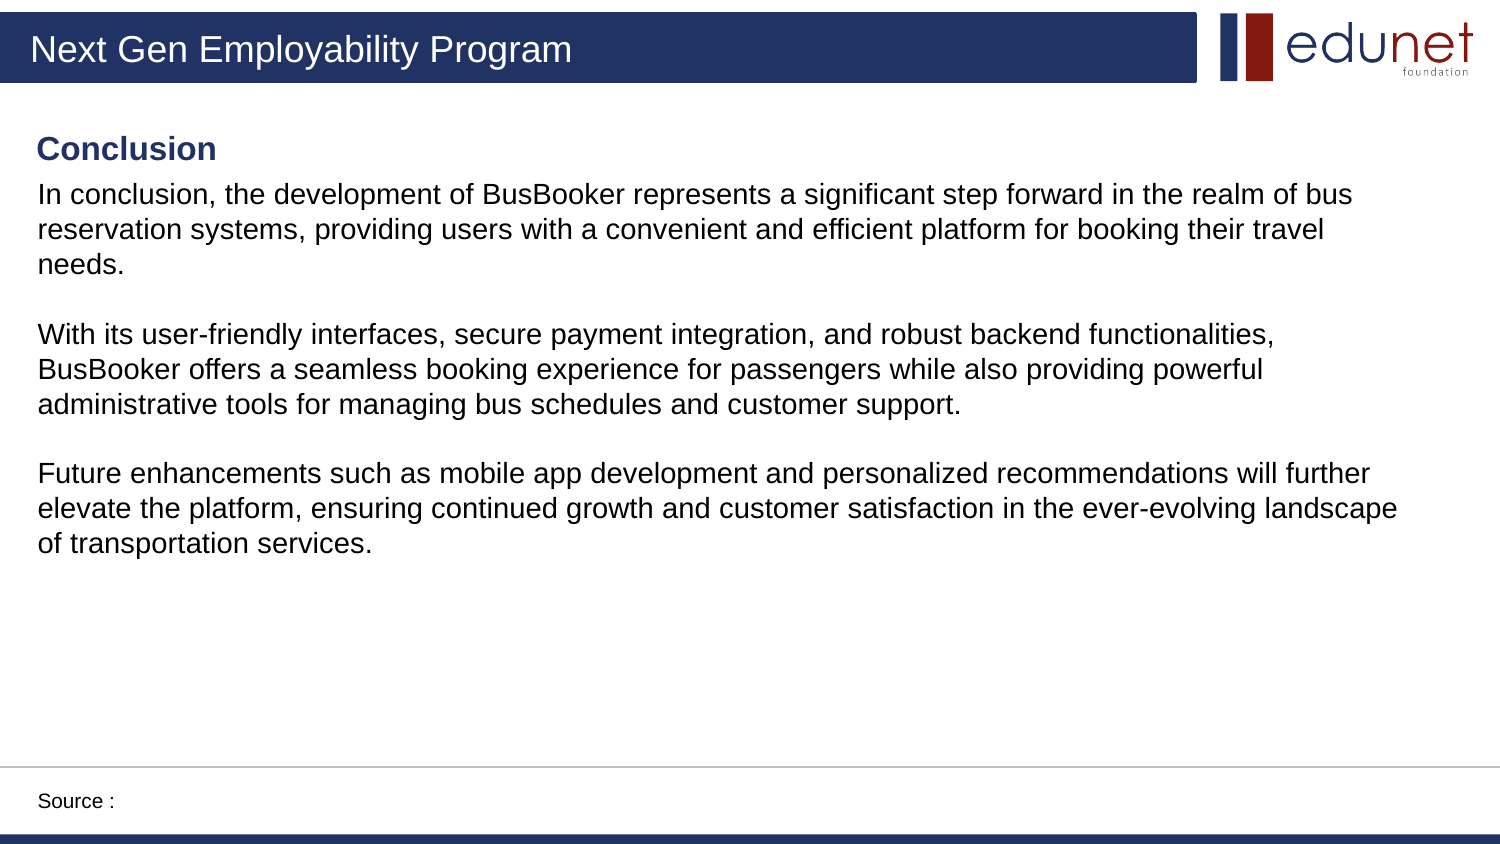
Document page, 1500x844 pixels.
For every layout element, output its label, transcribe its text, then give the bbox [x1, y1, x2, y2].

text_box Source : [22, 776, 139, 826]
title Conclusion [21, 111, 504, 165]
text_box In conclusion, the development of BusBooker represents a significant step forward in the realm of bus reservation systems, providing users with a convenient and efficient platform for booking their travel needs. With its user-friendly interfaces, secure payment integration, and robust backend functionalities, BusBooker offers a seamless booking experience for passengers while also providing powerful administrative tools for managing bus schedules and customer support. Future enhancements such as mobile app development and personalized recommendations will further elevate the platform, ensuring continued growth and customer satisfaction in the ever-evolving landscape of transportation services. [22, 167, 1417, 568]
picture [1279, 14, 1482, 83]
